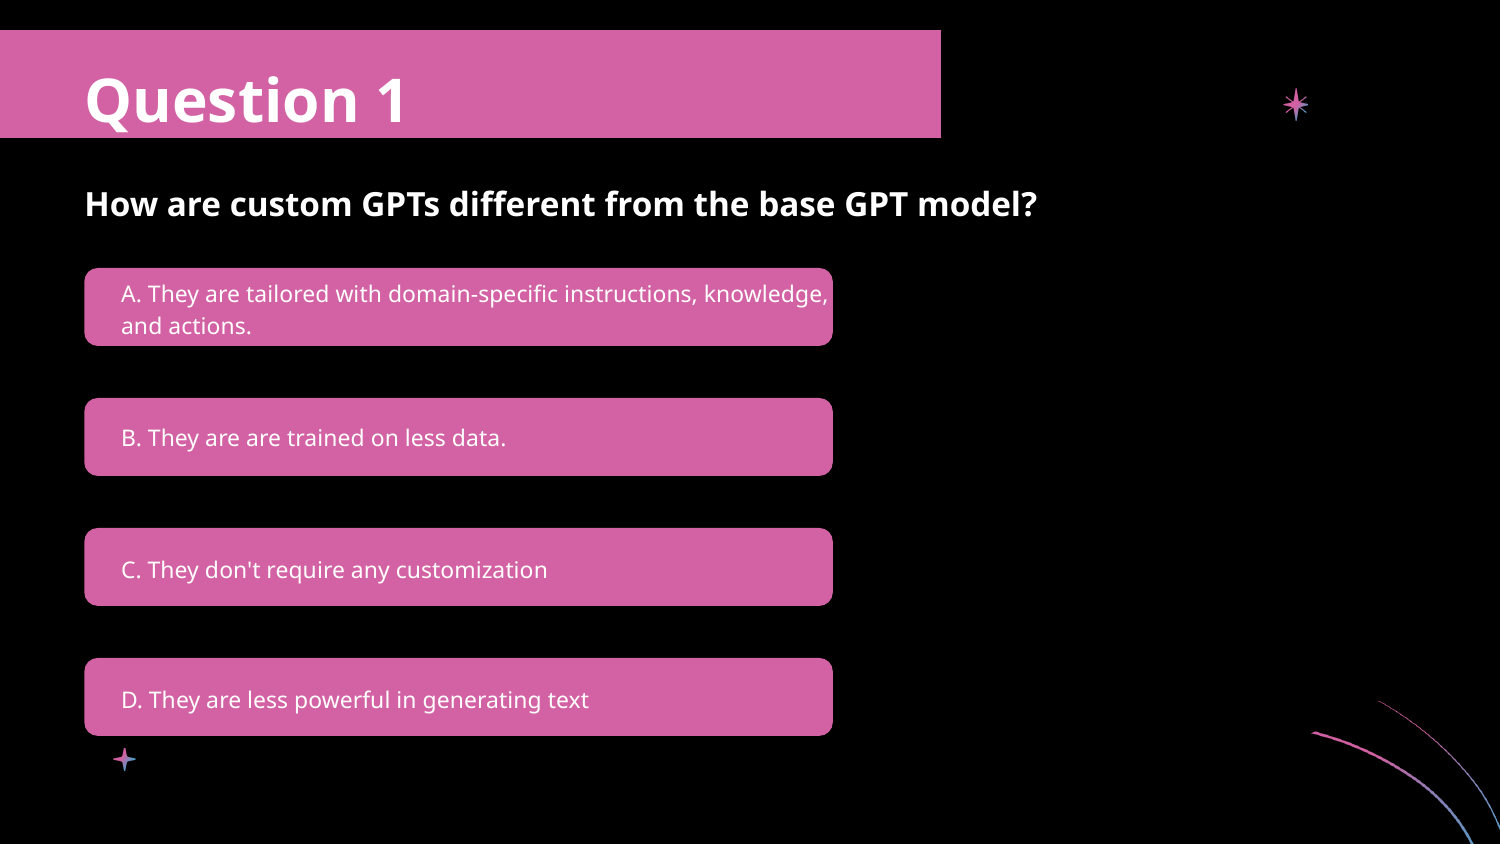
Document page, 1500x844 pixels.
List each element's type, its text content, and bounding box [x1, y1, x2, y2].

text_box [84, 648, 834, 737]
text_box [84, 518, 834, 607]
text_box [84, 258, 834, 347]
text_box [113, 748, 136, 771]
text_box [84, 388, 834, 477]
text_box How are custom GPTs different from the base GPT model? [84, 177, 1426, 224]
text_box [1283, 88, 1309, 121]
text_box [0, 20, 942, 139]
text_box [1246, 676, 1500, 844]
